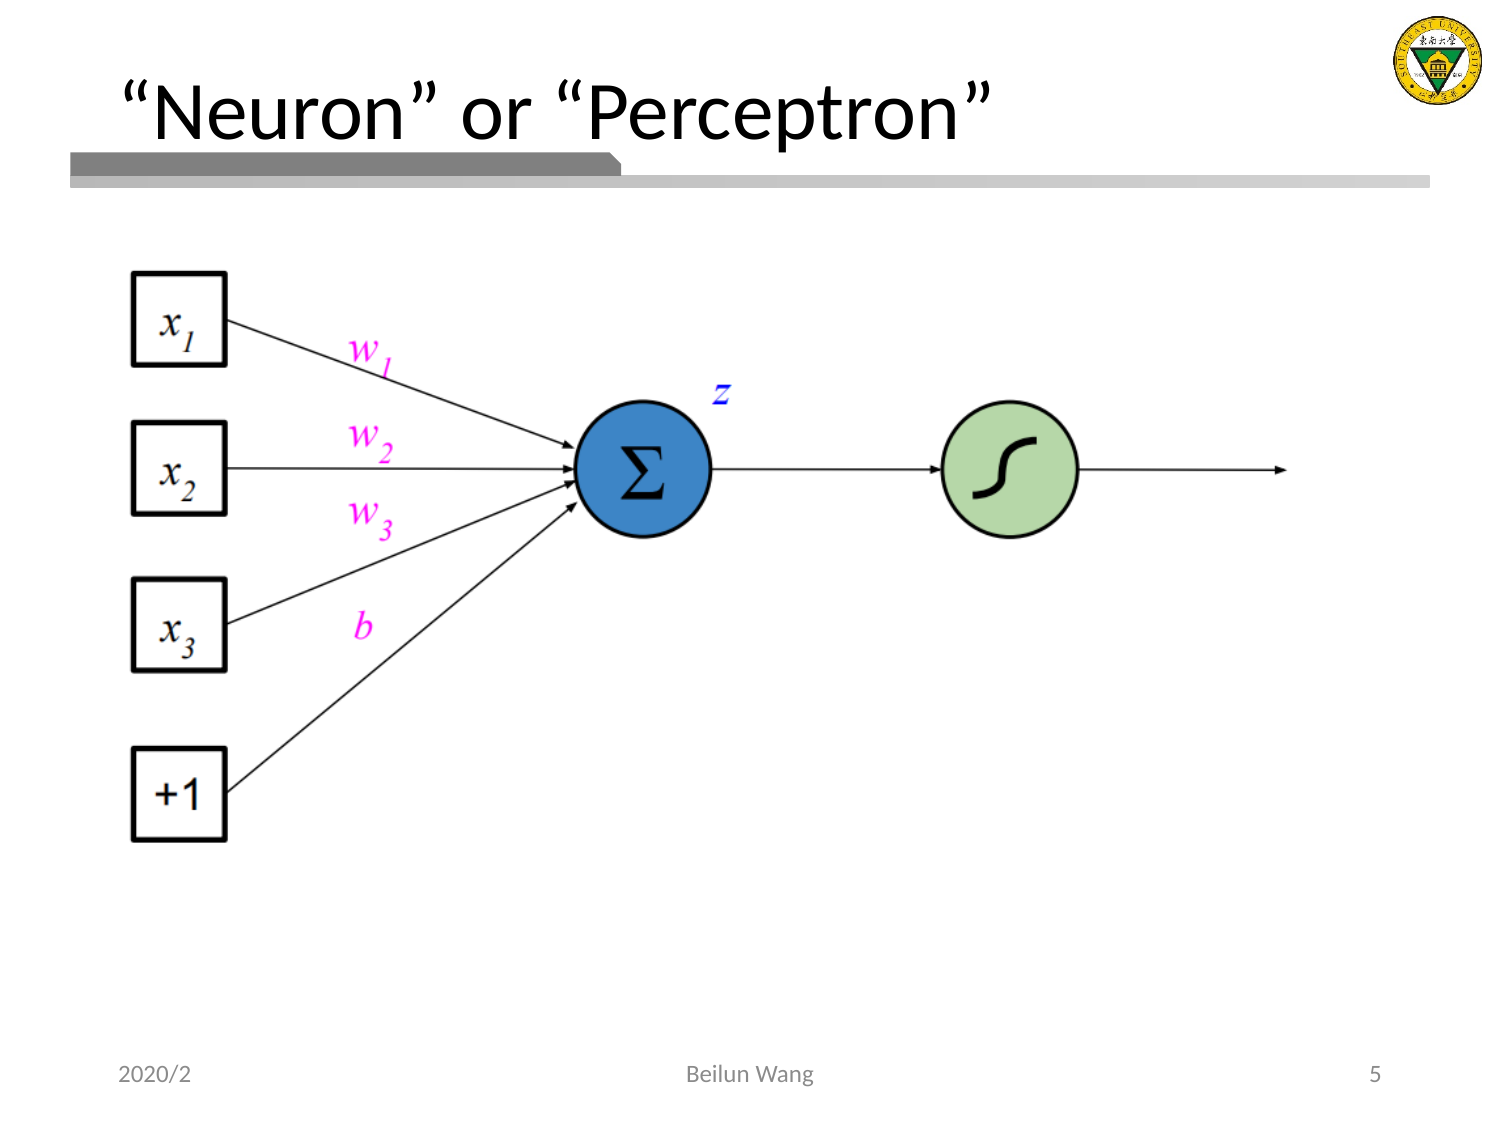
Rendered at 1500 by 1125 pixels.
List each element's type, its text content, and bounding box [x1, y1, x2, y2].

slide_number 2020/2 [103, 1042, 441, 1103]
footer Beilun Wang [496, 1042, 1004, 1103]
slide_number 5 [1059, 1042, 1397, 1103]
title “Neuron” or “Perceptron” [103, 59, 1361, 156]
picture [1393, 16, 1482, 105]
picture [16, 220, 1470, 869]
